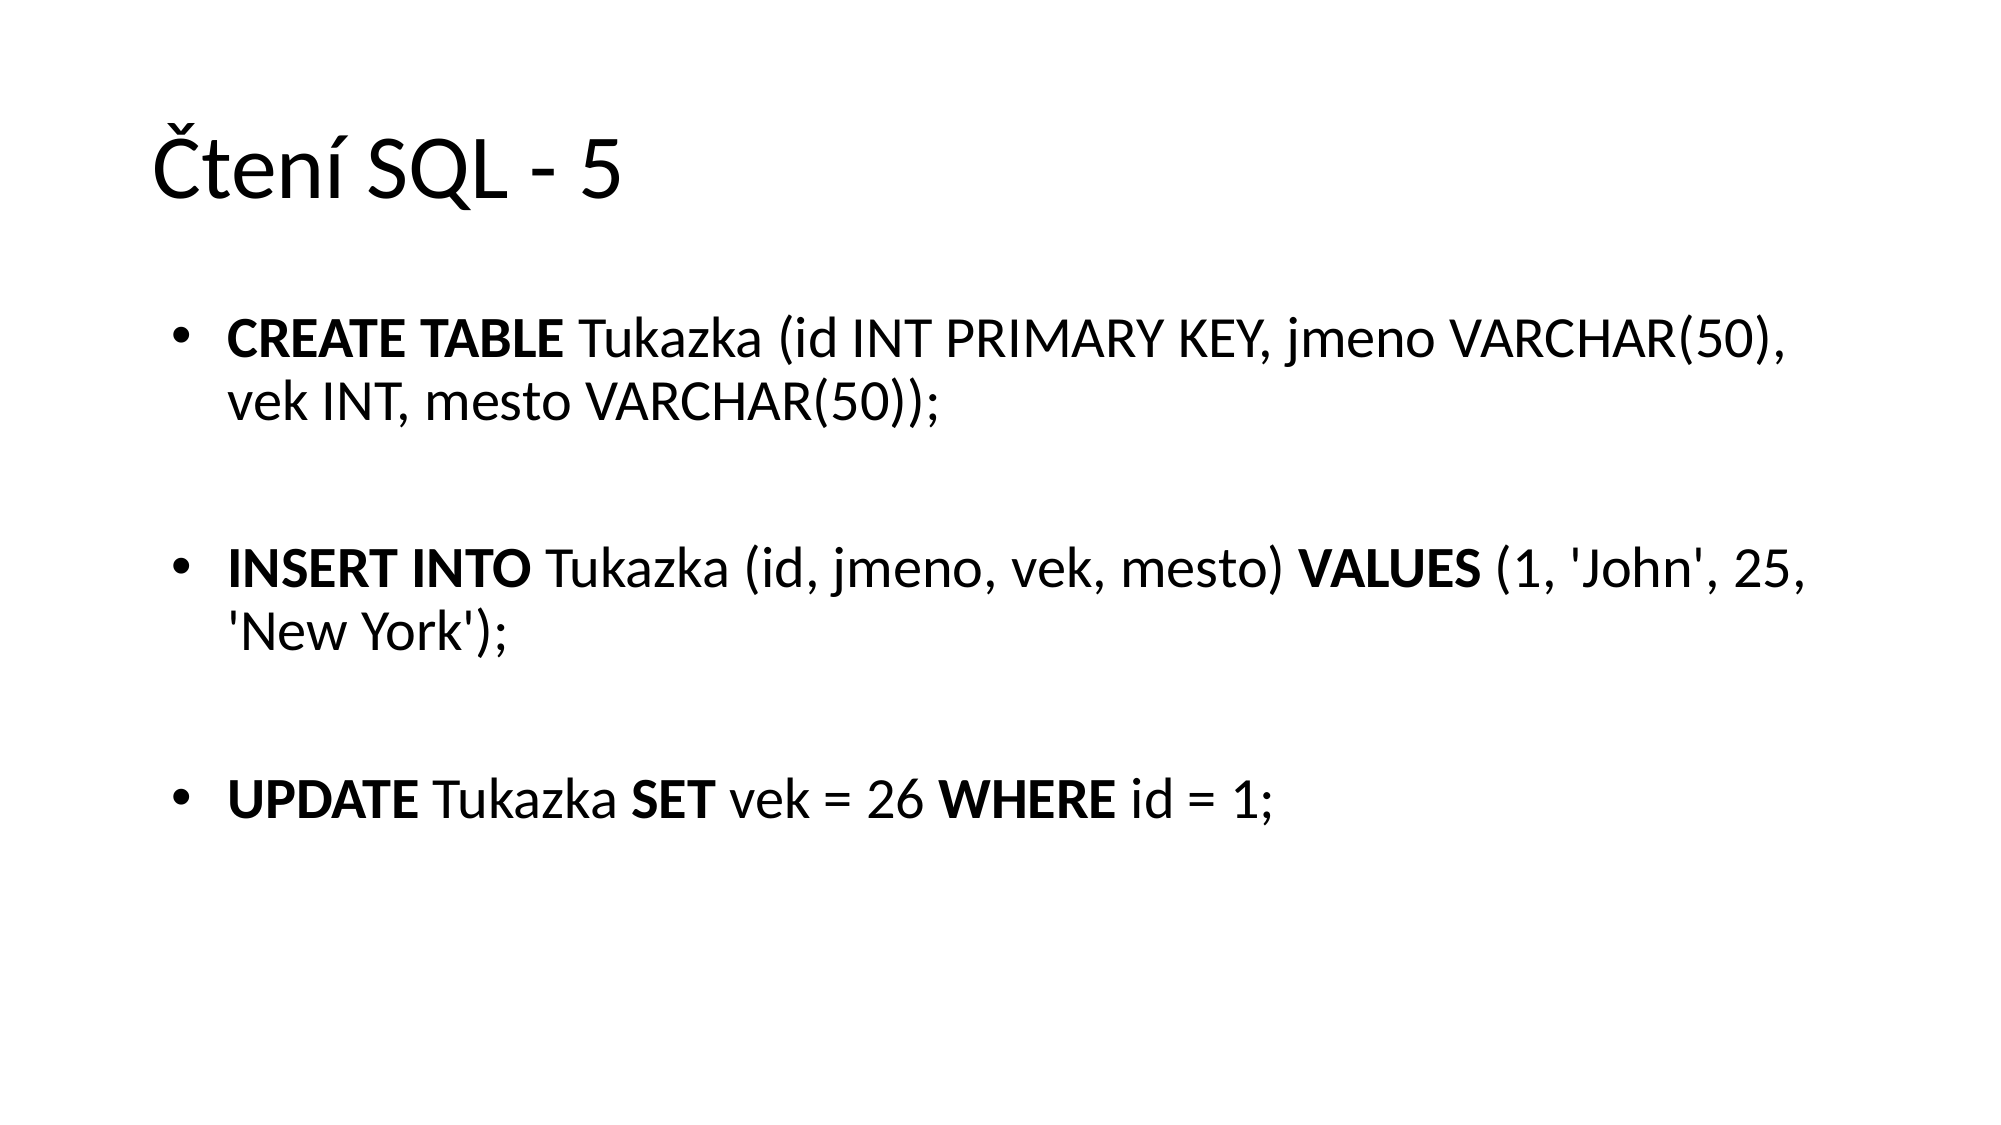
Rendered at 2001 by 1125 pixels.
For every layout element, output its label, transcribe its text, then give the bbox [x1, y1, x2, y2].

title Čtení SQL - 5 [137, 59, 1863, 278]
list CREATE TABLE Tukazka (id INT PRIMARY KEY, jmeno VARCHAR(50), vek INT, mesto VARCHAR(50)); INSERT INTO Tukazka (id, jmeno, vek, mesto) VALUES (1, 'John', 25, 'New York'); UPDATE Tukazka SET vek = 26 WHERE id = 1; [137, 299, 1863, 1014]
